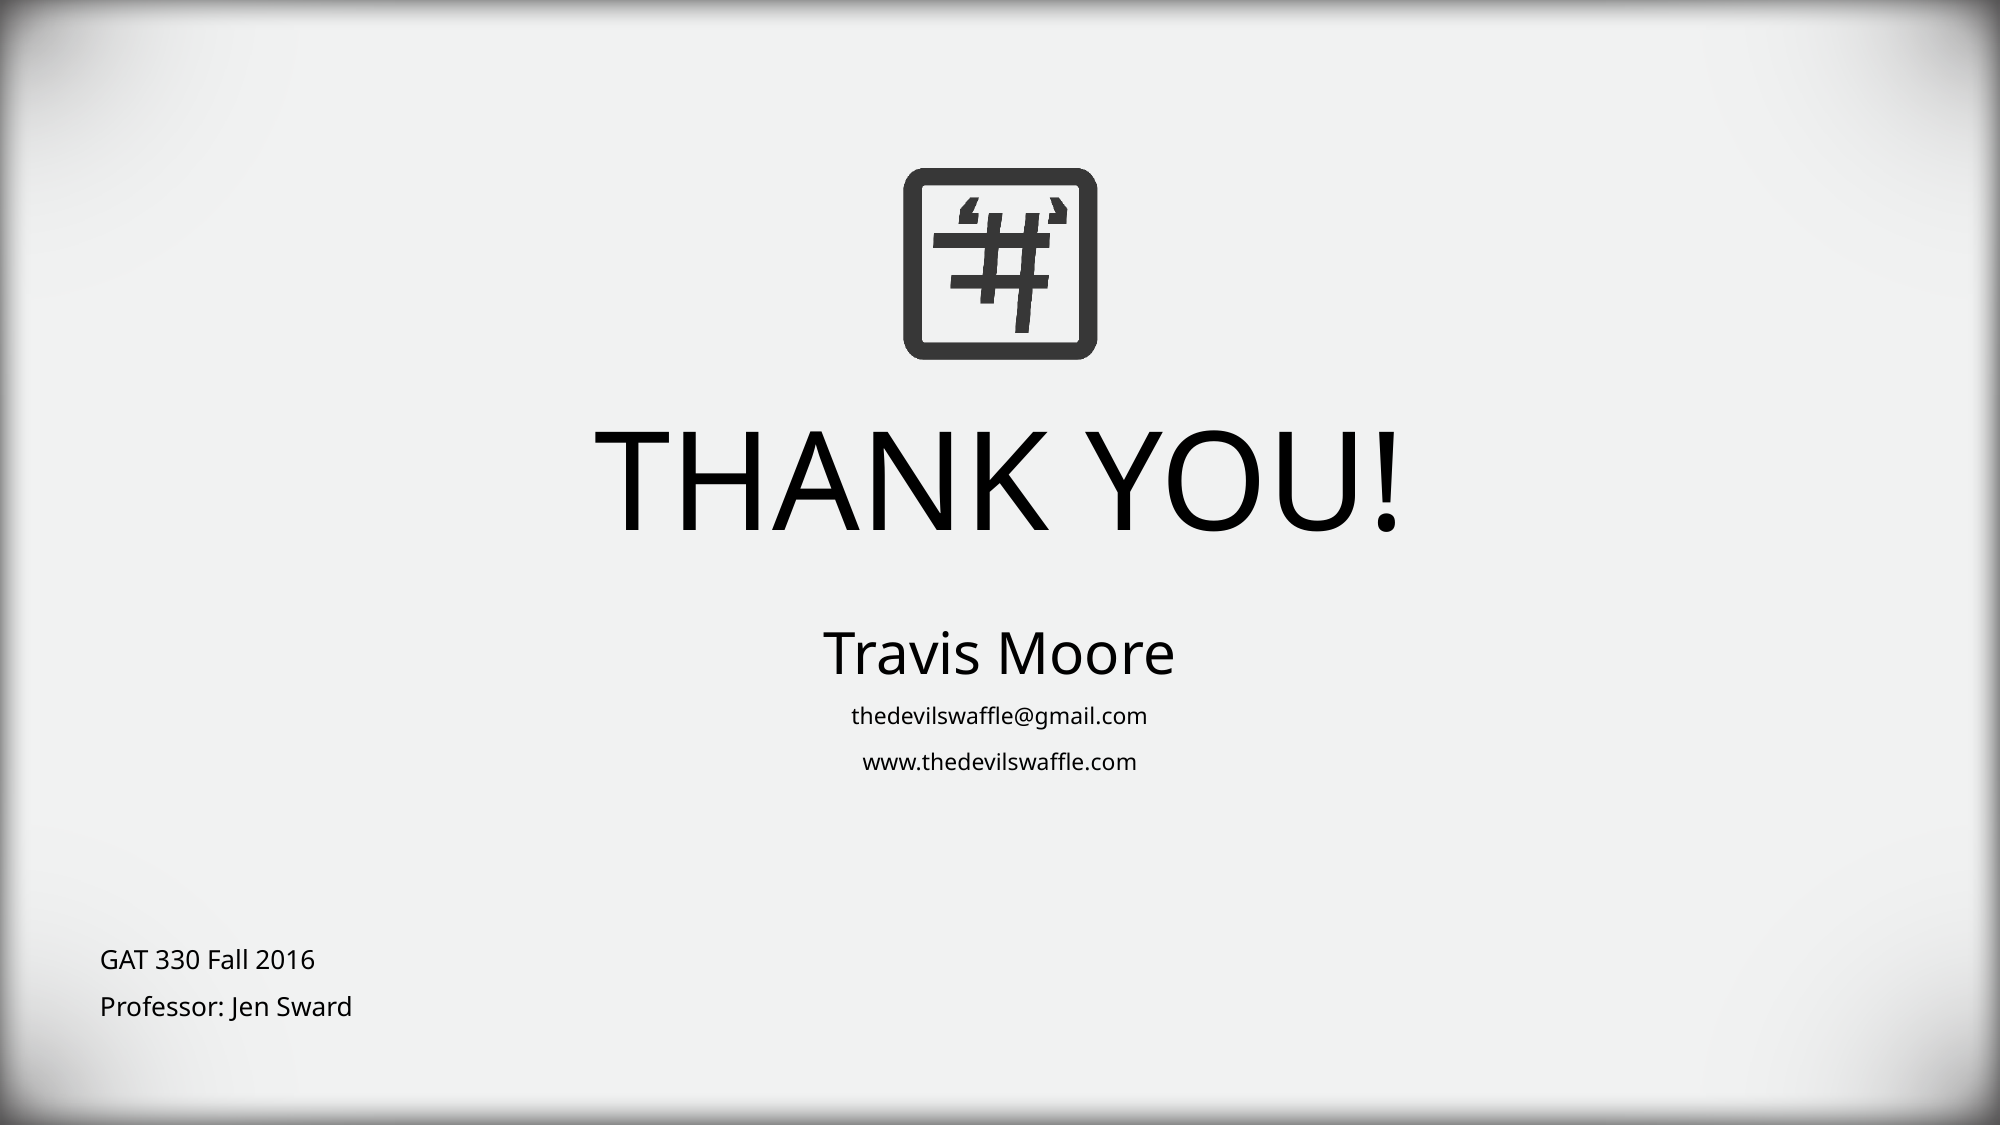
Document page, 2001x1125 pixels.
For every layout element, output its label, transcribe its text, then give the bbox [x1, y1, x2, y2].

text_box Travis Moore [249, 616, 1750, 742]
text_box THANK YOU! [100, 399, 1900, 573]
picture [0, 0, 2000, 1125]
text_box GAT 330 Fall 2016 Professor: Jen Sward [85, 939, 661, 1031]
text_box thedevilswaffle@gmail.com www.thedevilswaffle.com [712, 697, 1288, 839]
